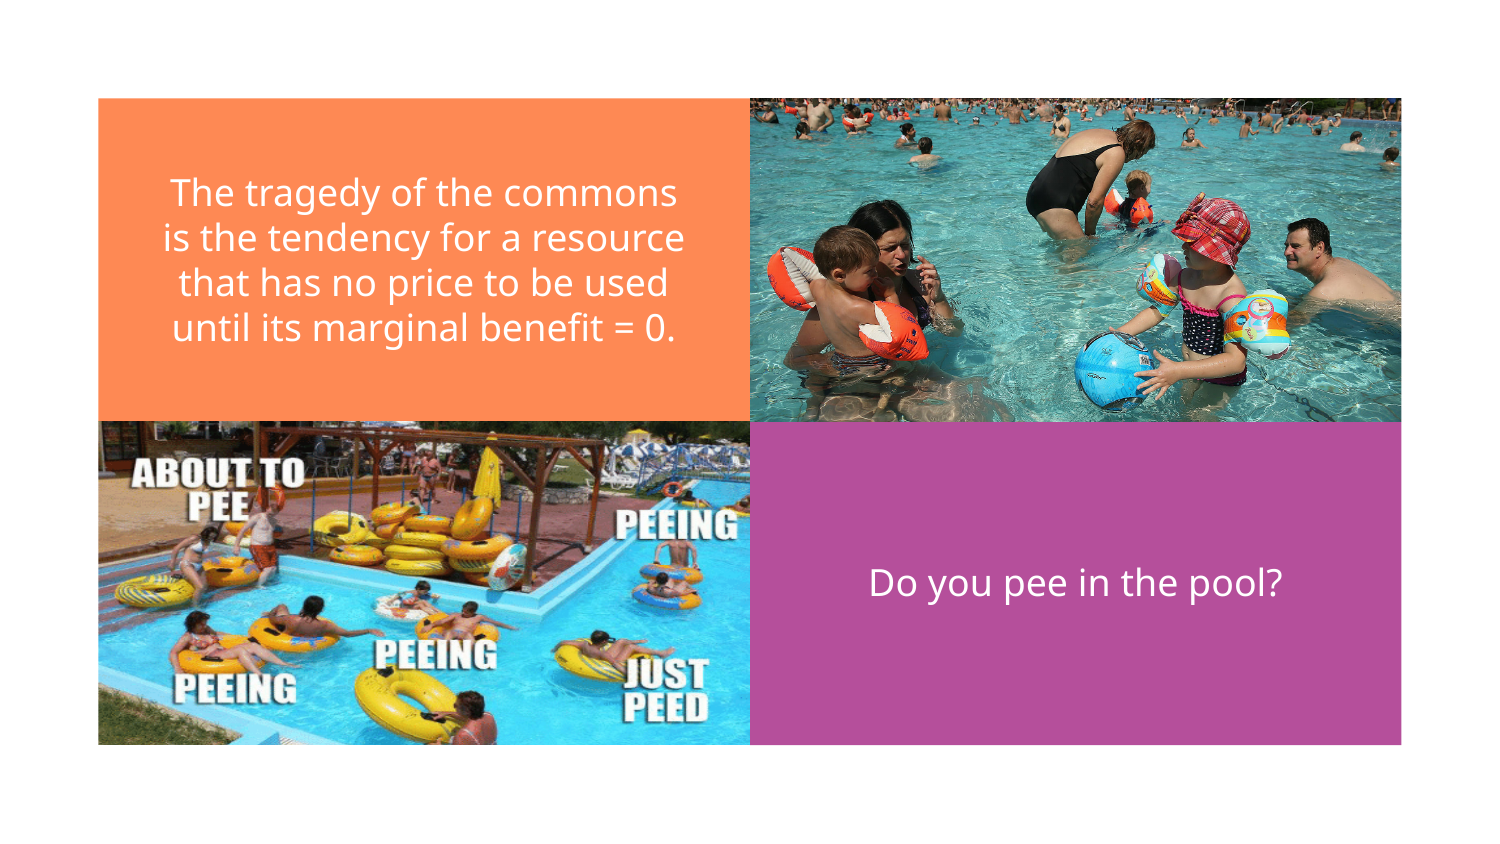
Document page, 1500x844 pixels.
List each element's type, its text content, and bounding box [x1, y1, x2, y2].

text_box The tragedy of the commons is the tendency for a resource that has no price to be used until its marginal benefit = 0. [143, 162, 705, 402]
text_box Do you pee in the pool? [811, 551, 1340, 612]
text_box [751, 420, 1403, 747]
text_box [96, 96, 752, 422]
picture [98, 421, 751, 745]
text_box [749, 98, 1402, 422]
